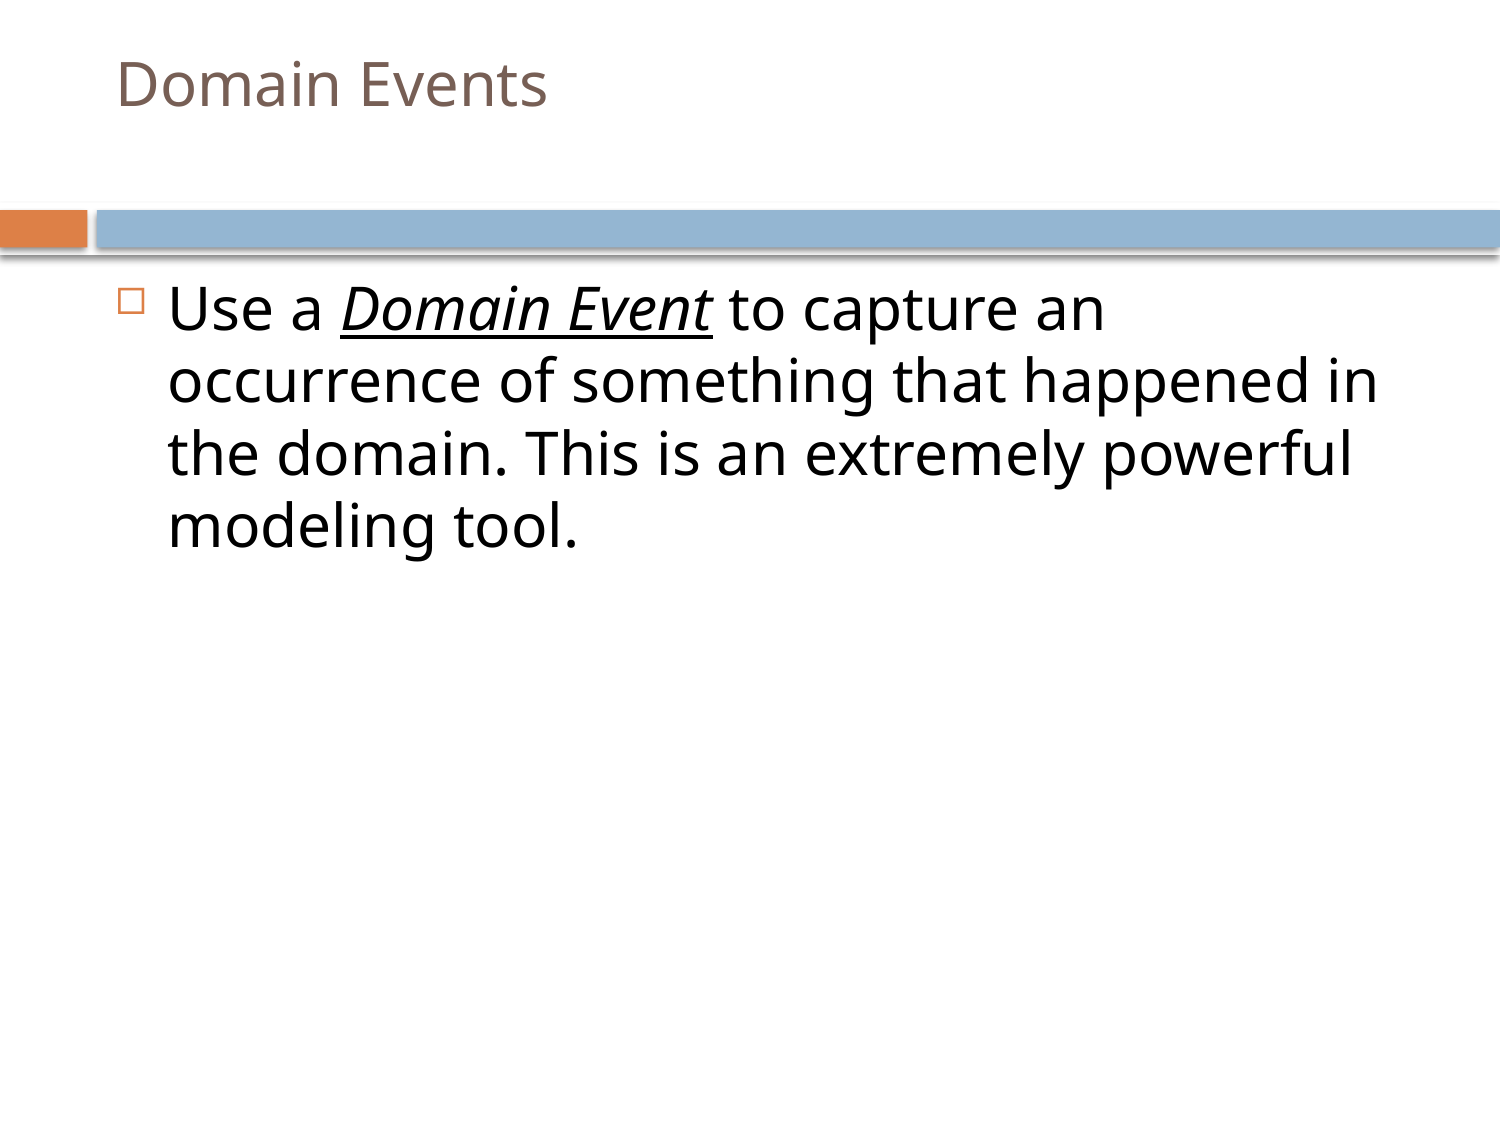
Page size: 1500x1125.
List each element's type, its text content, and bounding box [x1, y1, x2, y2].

title Domain Events [100, 37, 1438, 200]
list Use a Domain Event to capture an occurrence of something that happened in the domain. This is an extremely powerful modeling tool. [100, 262, 1438, 1000]
